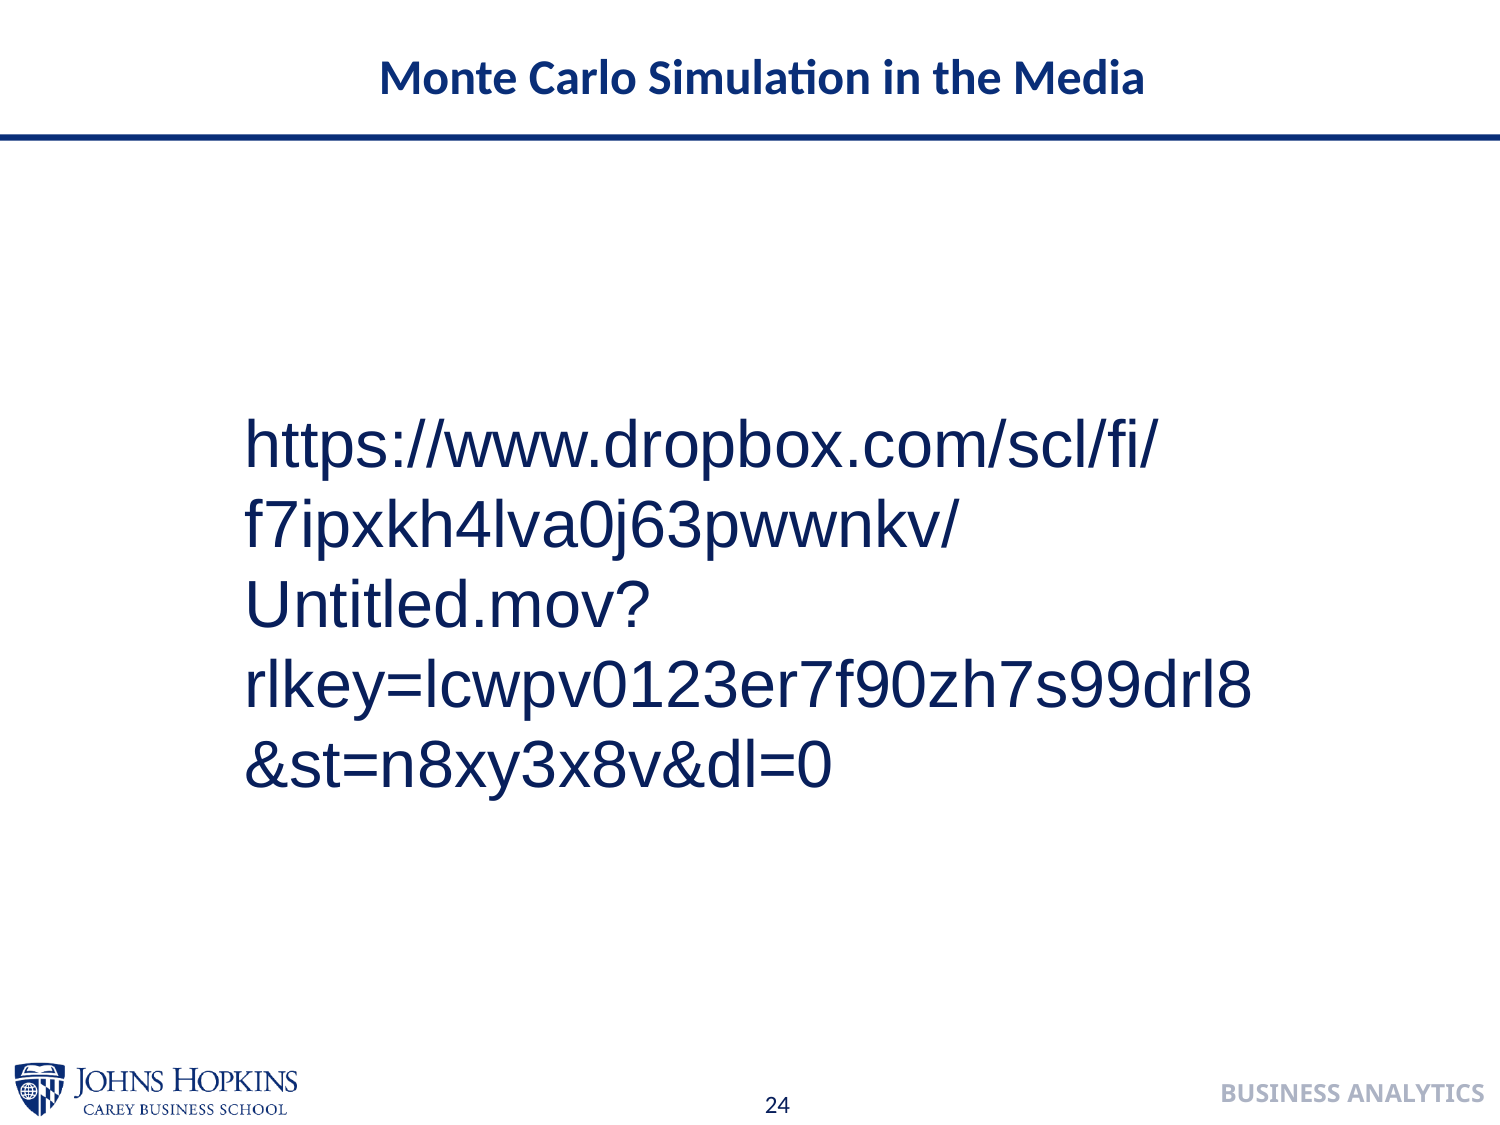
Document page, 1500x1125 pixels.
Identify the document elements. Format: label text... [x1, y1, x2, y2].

text_box Monte Carlo Simulation in the Media [49, 37, 1475, 163]
slide_number 24 [750, 1081, 1063, 1125]
picture [0, 1008, 350, 1125]
text_box https://www.dropbox.com/scl/fi/f7ipxkh4lva0j63pwwnkv/Untitled.mov?rlkey=lcwpv0123er7f90zh7s99drl8&st=n8xy3x8v&dl=0 [230, 393, 1270, 808]
